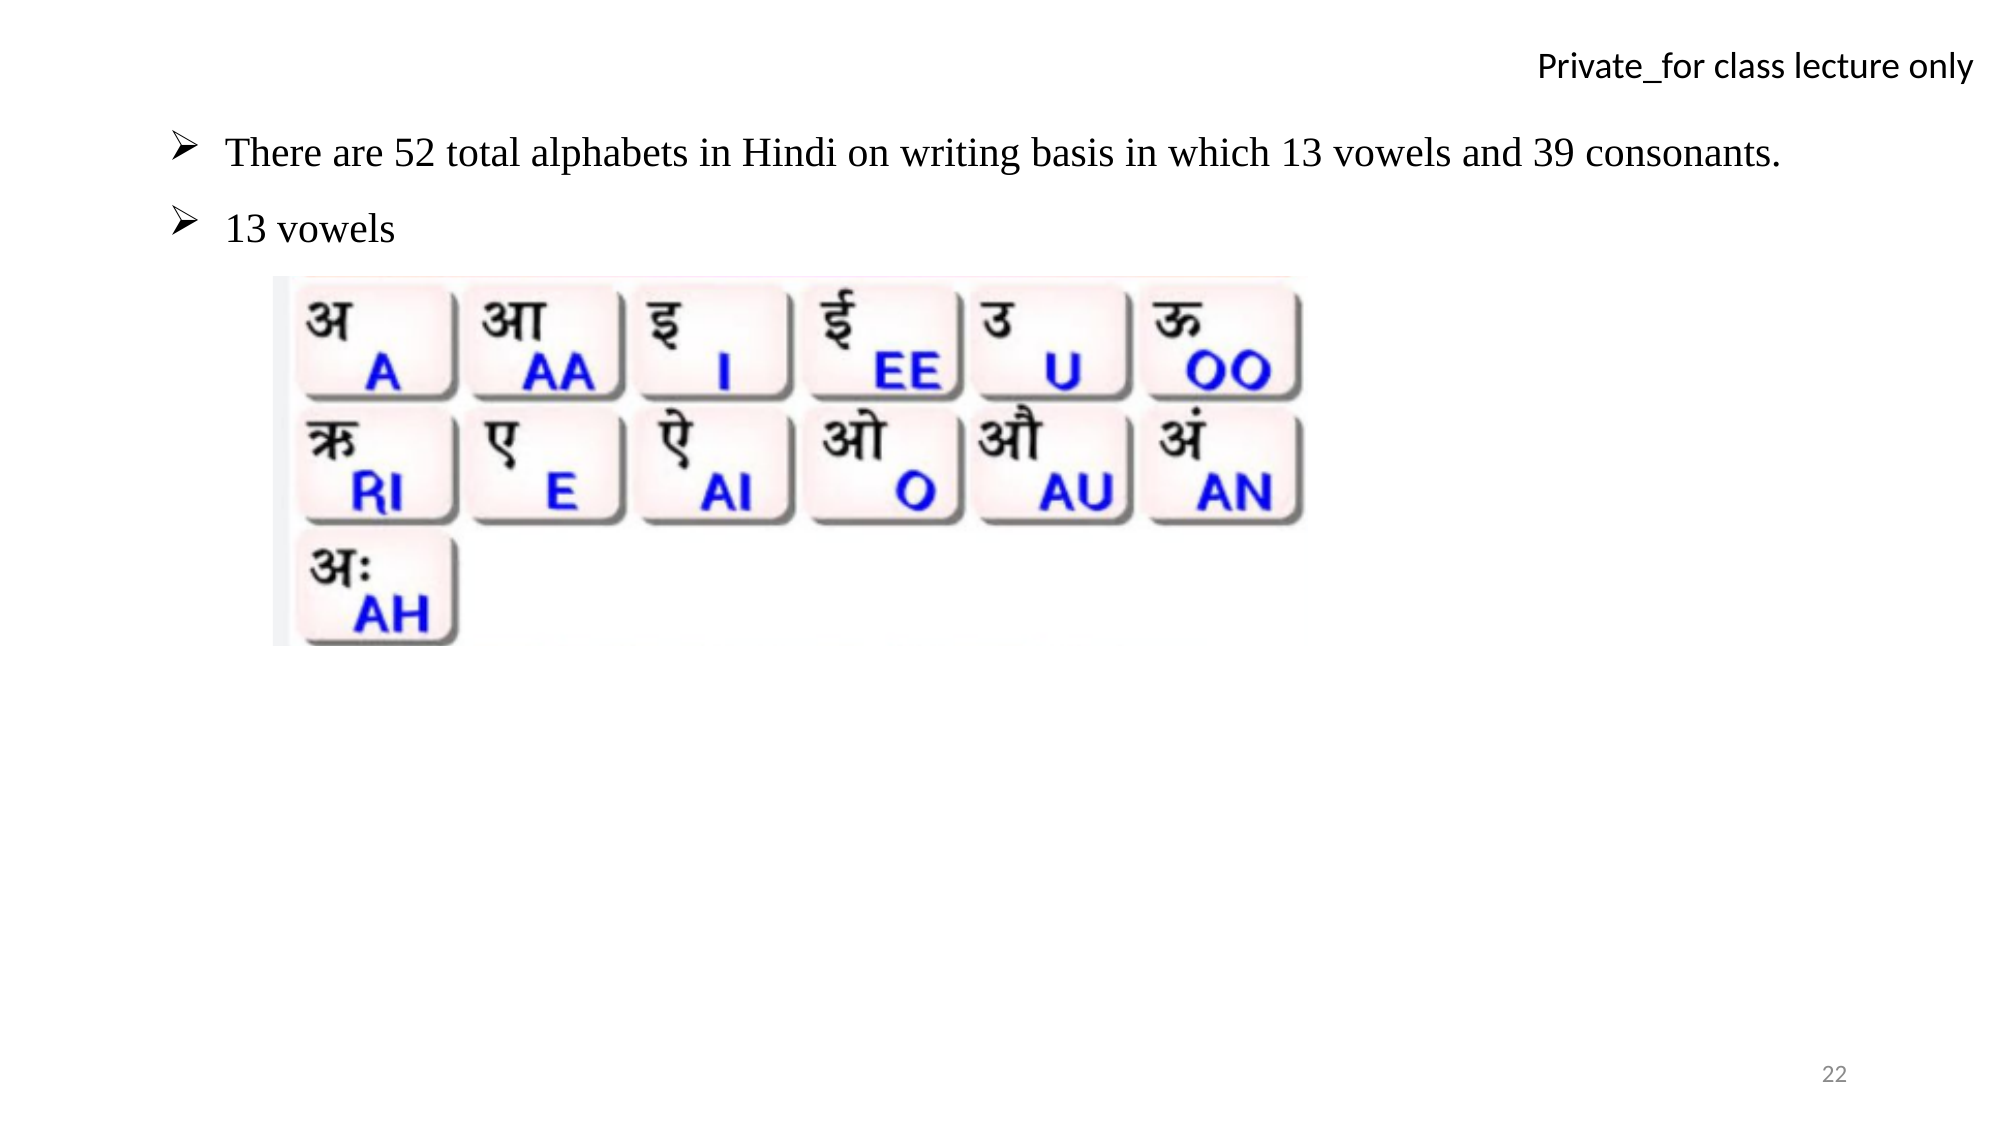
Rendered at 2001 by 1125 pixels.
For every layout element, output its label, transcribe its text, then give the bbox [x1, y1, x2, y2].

subtitle There are 52 total alphabets in Hindi on writing basis in which 13 vowels and 39 consonants. 13 vowels [153, 92, 1988, 1043]
picture [272, 276, 1309, 646]
slide_number 22 [1412, 1042, 1863, 1103]
